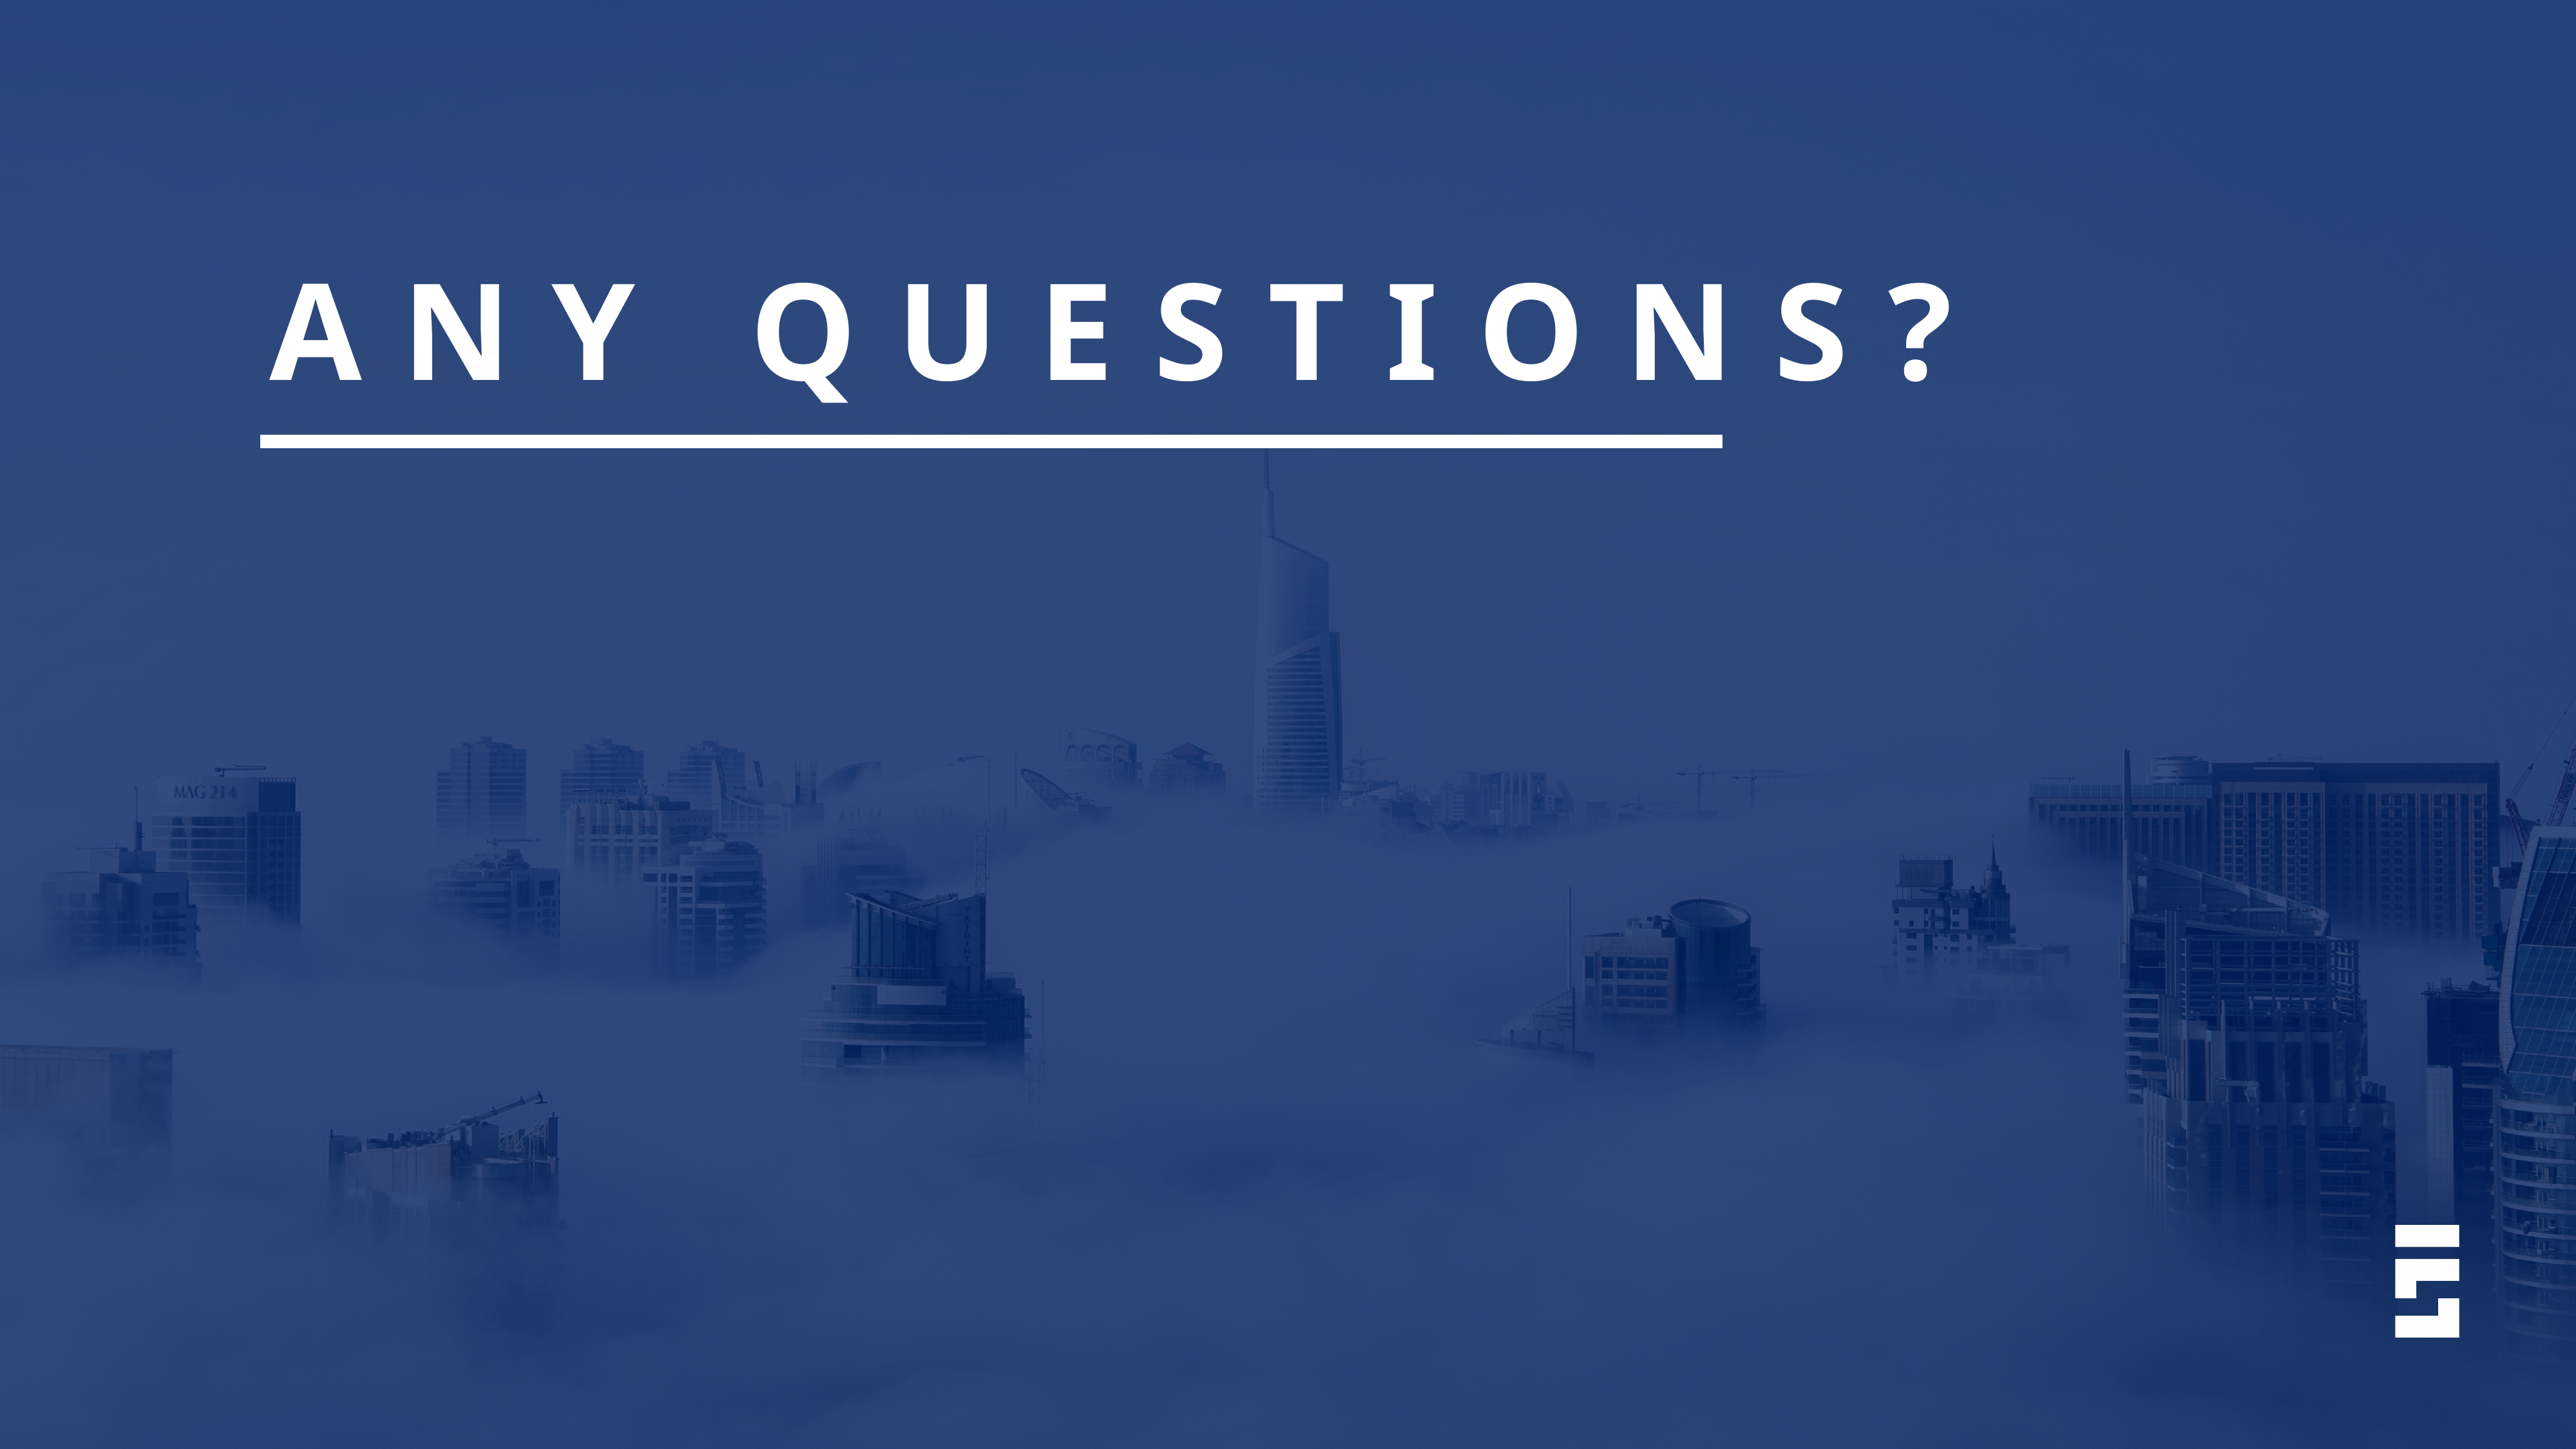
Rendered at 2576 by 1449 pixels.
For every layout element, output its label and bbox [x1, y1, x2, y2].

picture [0, 0, 2576, 1449]
text_box [260, 241, 2090, 442]
